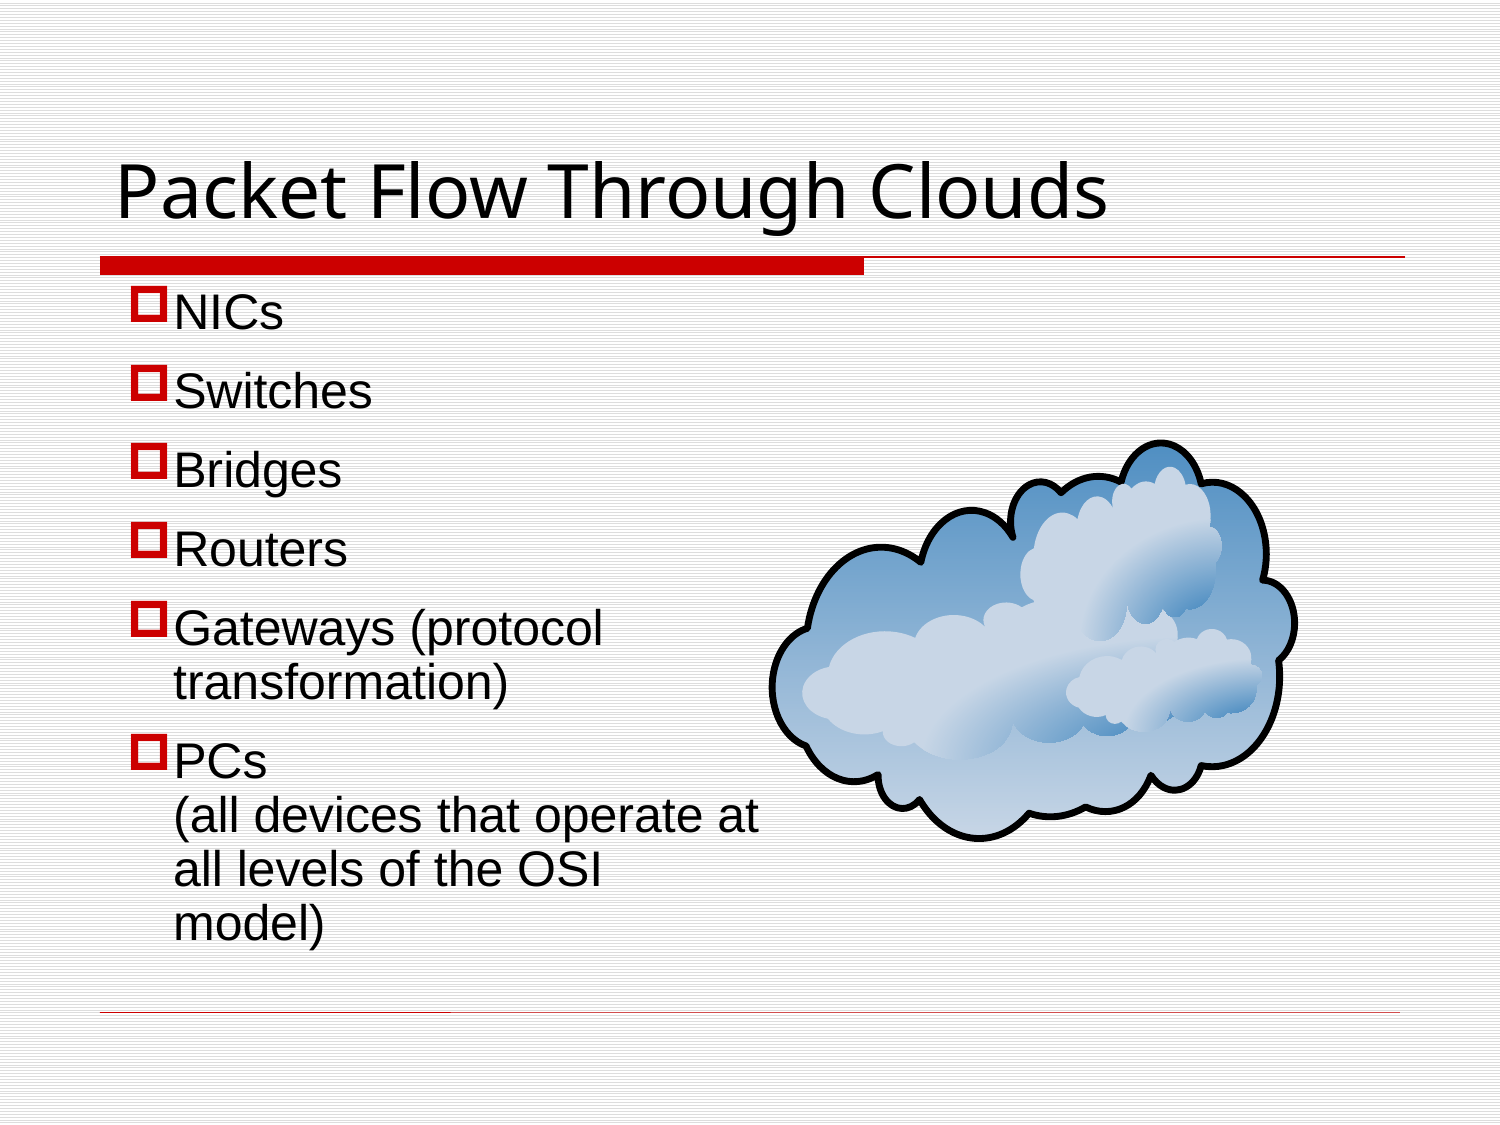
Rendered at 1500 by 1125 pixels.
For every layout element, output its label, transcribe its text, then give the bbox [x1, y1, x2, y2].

text_box NICs Switches Bridges Routers Gateways (protocol transformation) PCs (all devices that operate at all levels of the OSI model) [112, 278, 775, 959]
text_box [761, 432, 1306, 850]
text_box Packet Flow Through Clouds [100, 135, 1407, 241]
